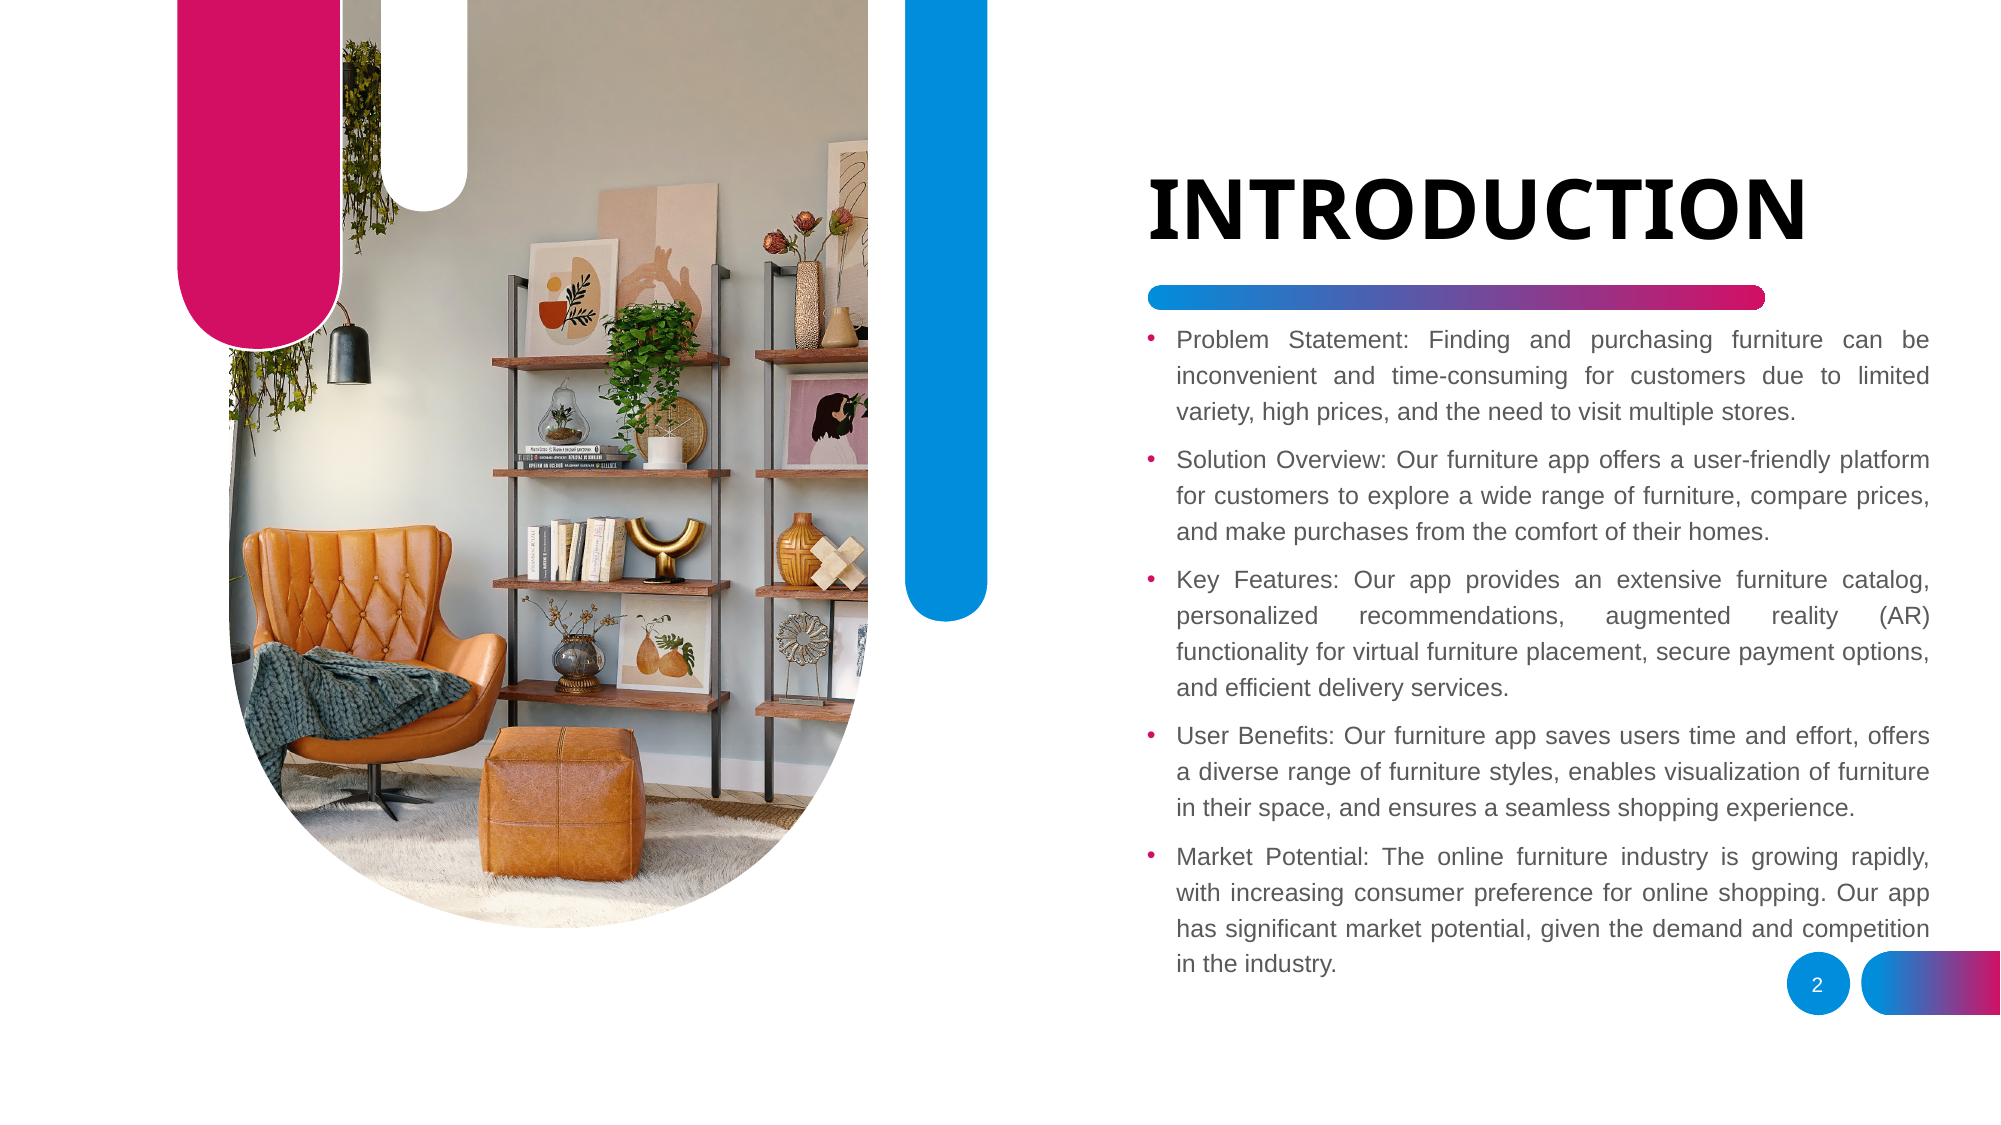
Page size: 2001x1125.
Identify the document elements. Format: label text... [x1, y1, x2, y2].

picture [229, 0, 869, 928]
title INTRODUCTION [1133, 148, 1873, 278]
list Problem Statement: Finding and purchasing furniture can be inconvenient and time-consuming for customers due to limited variety, high prices, and the need to visit multiple stores. Solution Overview: Our furniture app offers a user-friendly platform for customers to explore a wide range of furniture, compare prices, and make purchases from the comfort of their homes. Key Features: Our app provides an extensive furniture catalog, personalized recommendations, augmented reality (AR) functionality for virtual furniture placement, secure payment options, and efficient delivery services. User Benefits: Our furniture app saves users time and effort, offers a diverse range of furniture styles, enables visualization of furniture in their space, and ensures a seamless shopping experience. Market Potential: The online furniture industry is growing rapidly, with increasing consumer preference for online shopping. Our app has significant market potential, given the demand and competition in the industry. [1131, 309, 1947, 1050]
slide_number 2 [1772, 954, 1863, 1015]
